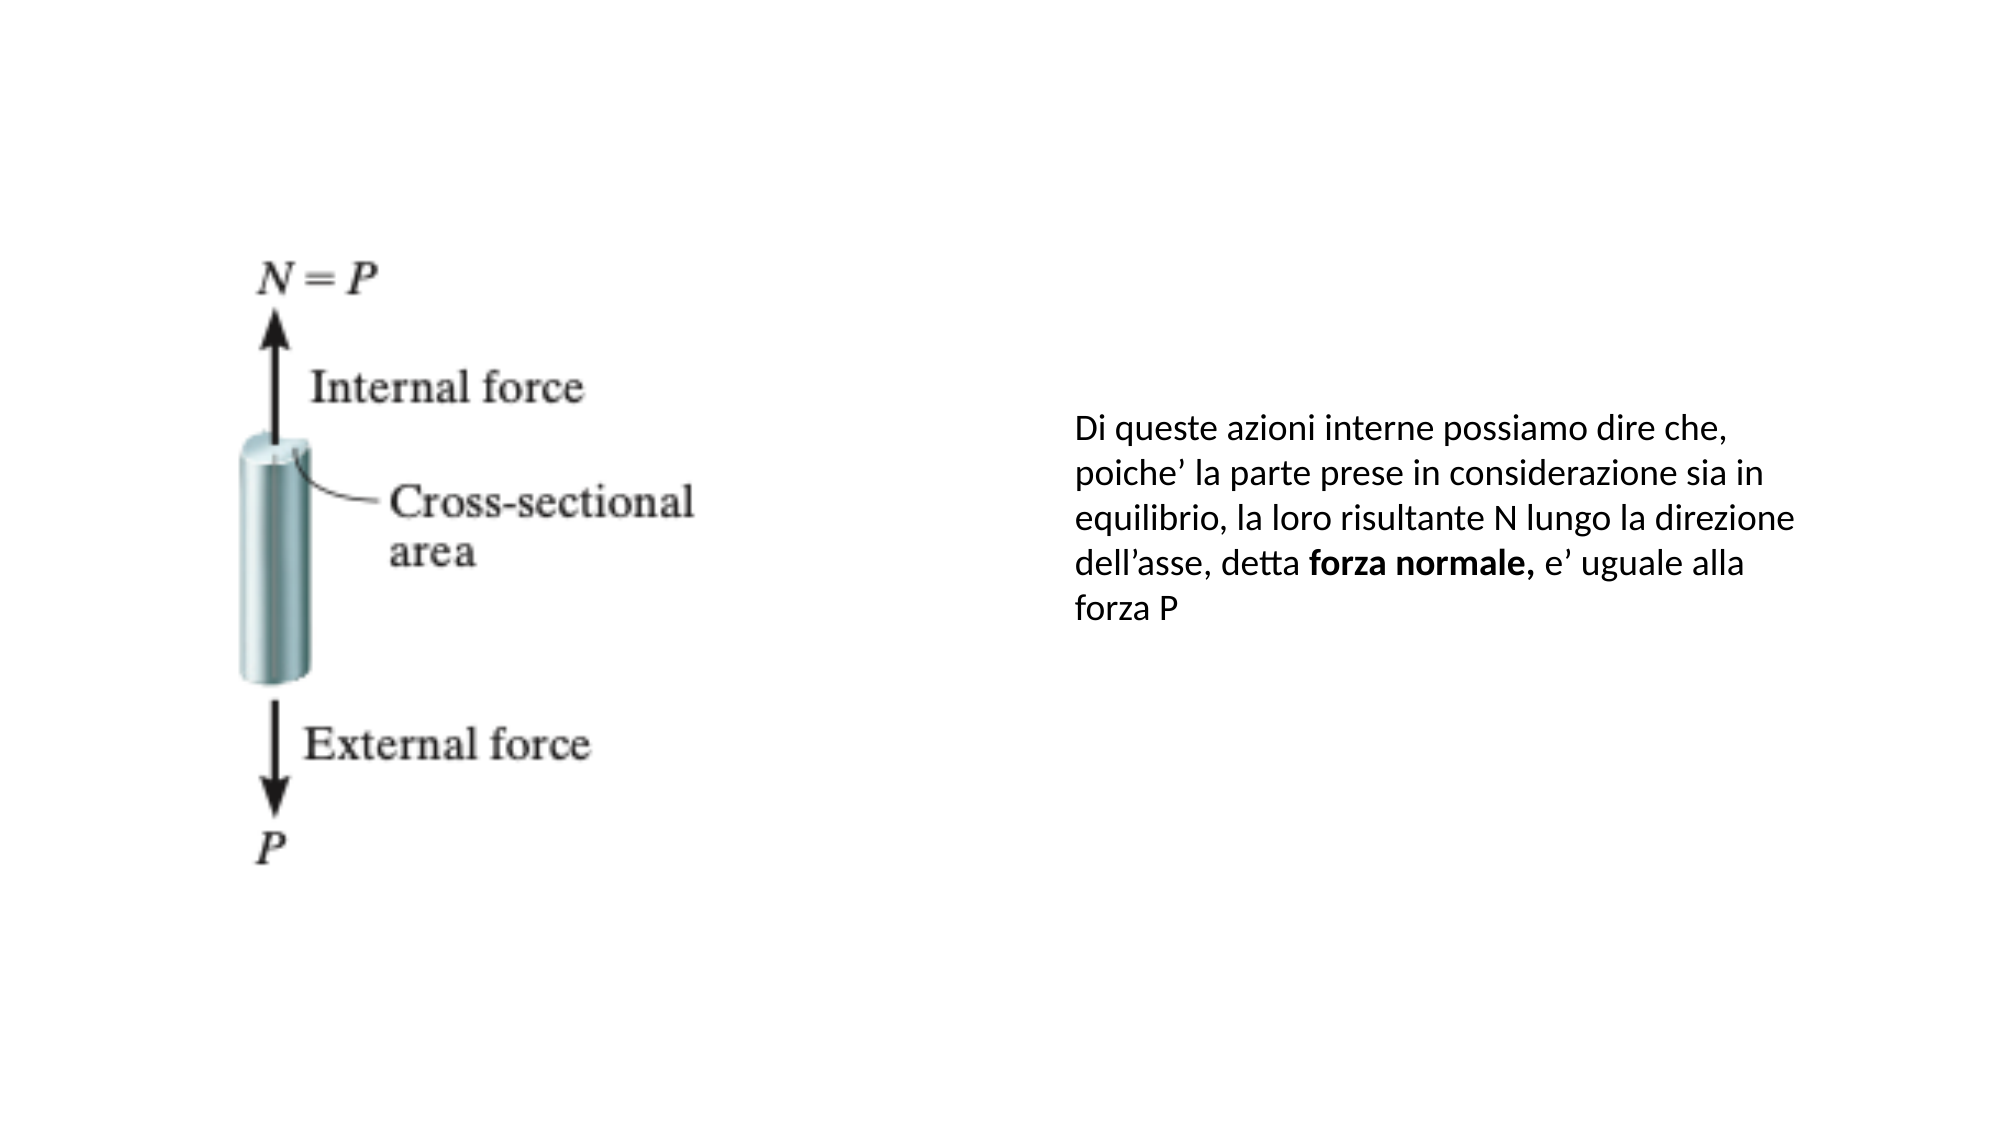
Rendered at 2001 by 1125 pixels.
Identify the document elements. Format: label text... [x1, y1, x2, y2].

text_box Di queste azioni interne possiamo dire che, poiche’ la parte prese in considerazione sia in equilibrio, la loro risultante N lungo la direzione dell’asse, detta forza normale, e’ uguale alla forza P [1060, 395, 1817, 681]
picture [125, 171, 758, 909]
